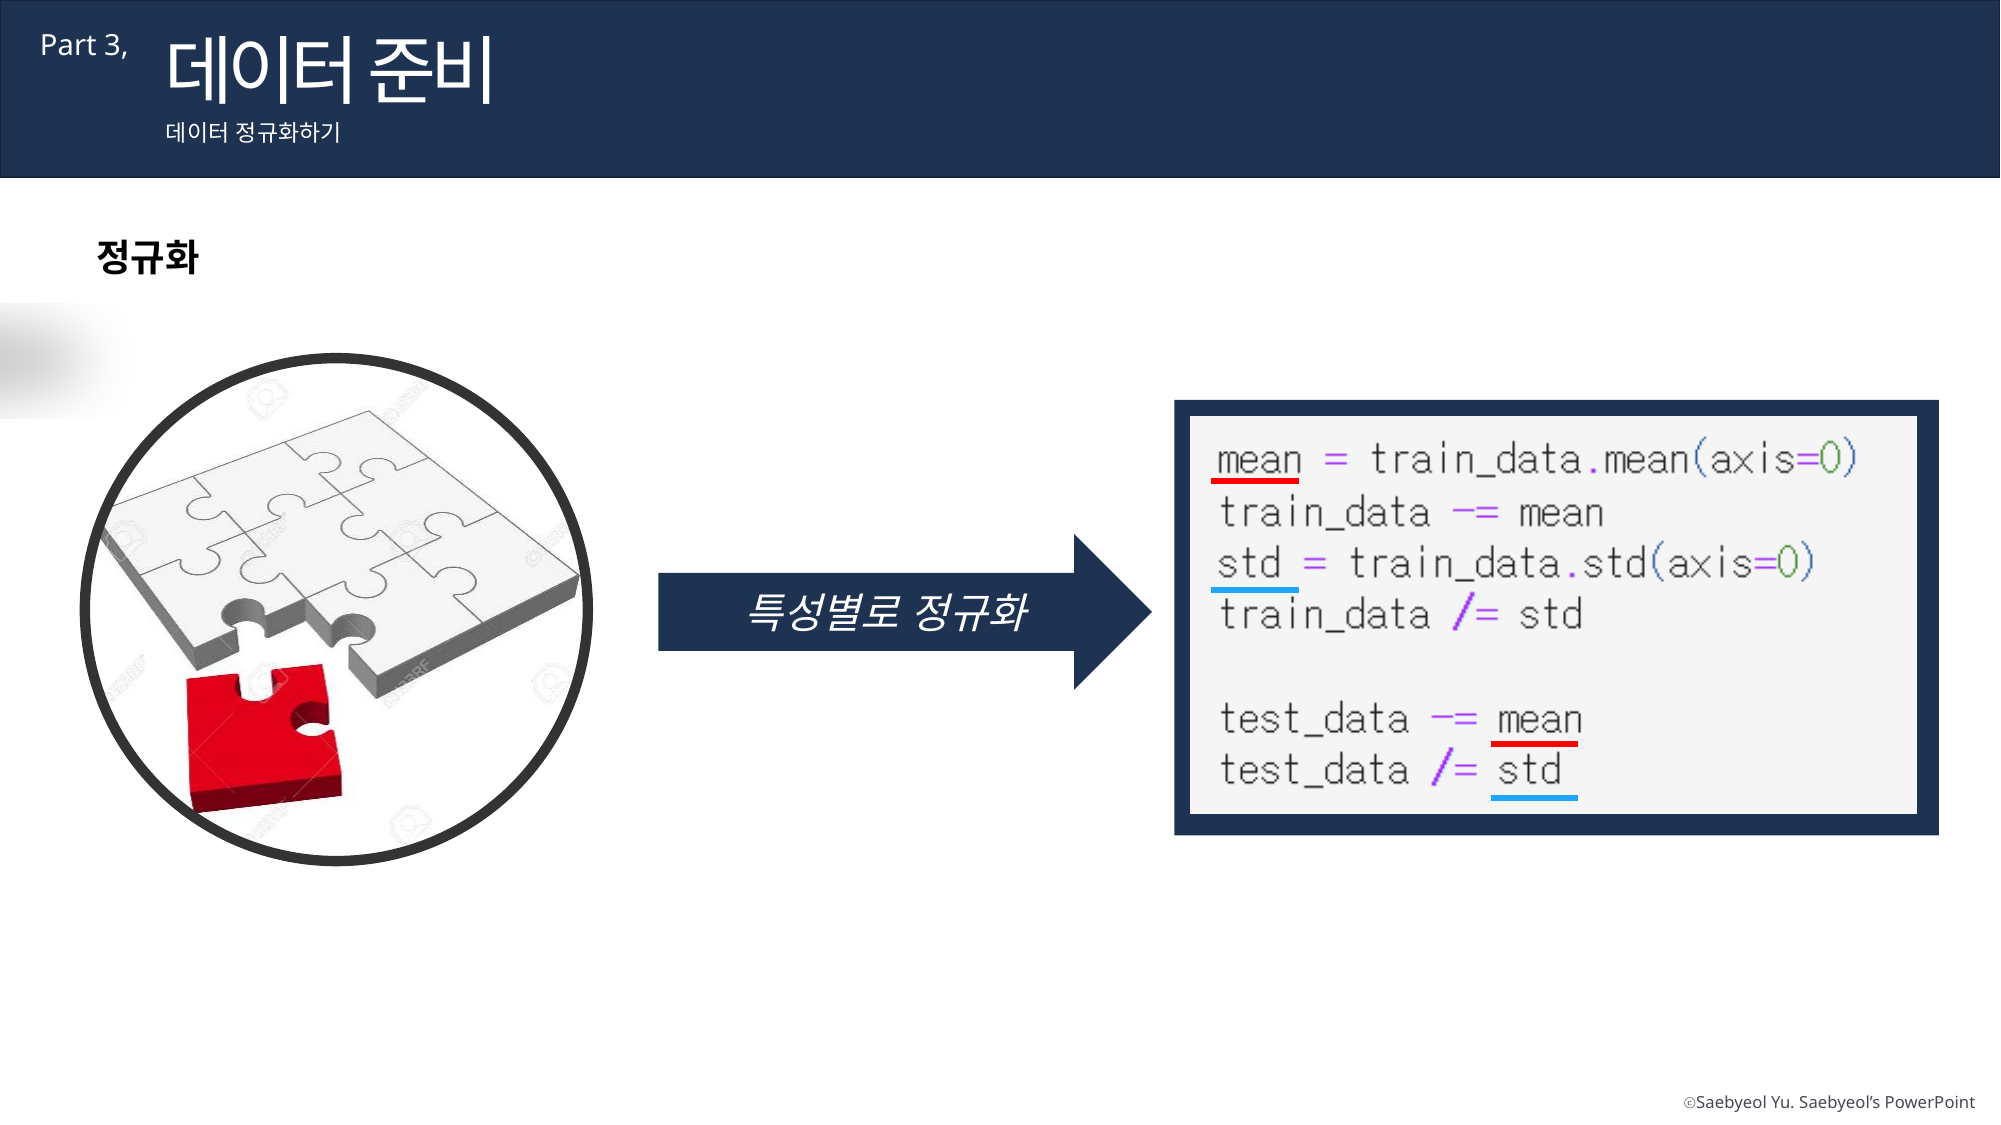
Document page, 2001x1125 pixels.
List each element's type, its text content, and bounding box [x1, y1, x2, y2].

text_box [1173, 399, 1940, 836]
text_box 특성별로 정규화 [657, 531, 1154, 693]
text_box Part 3, [25, 19, 152, 69]
text_box 데이터 준비 [149, 16, 515, 122]
text_box [0, 0, 2000, 178]
text_box 데이터 정규화하기 [151, 110, 358, 154]
picture [84, 358, 588, 862]
text_box 정규화 [81, 226, 215, 287]
picture [1190, 416, 1917, 814]
